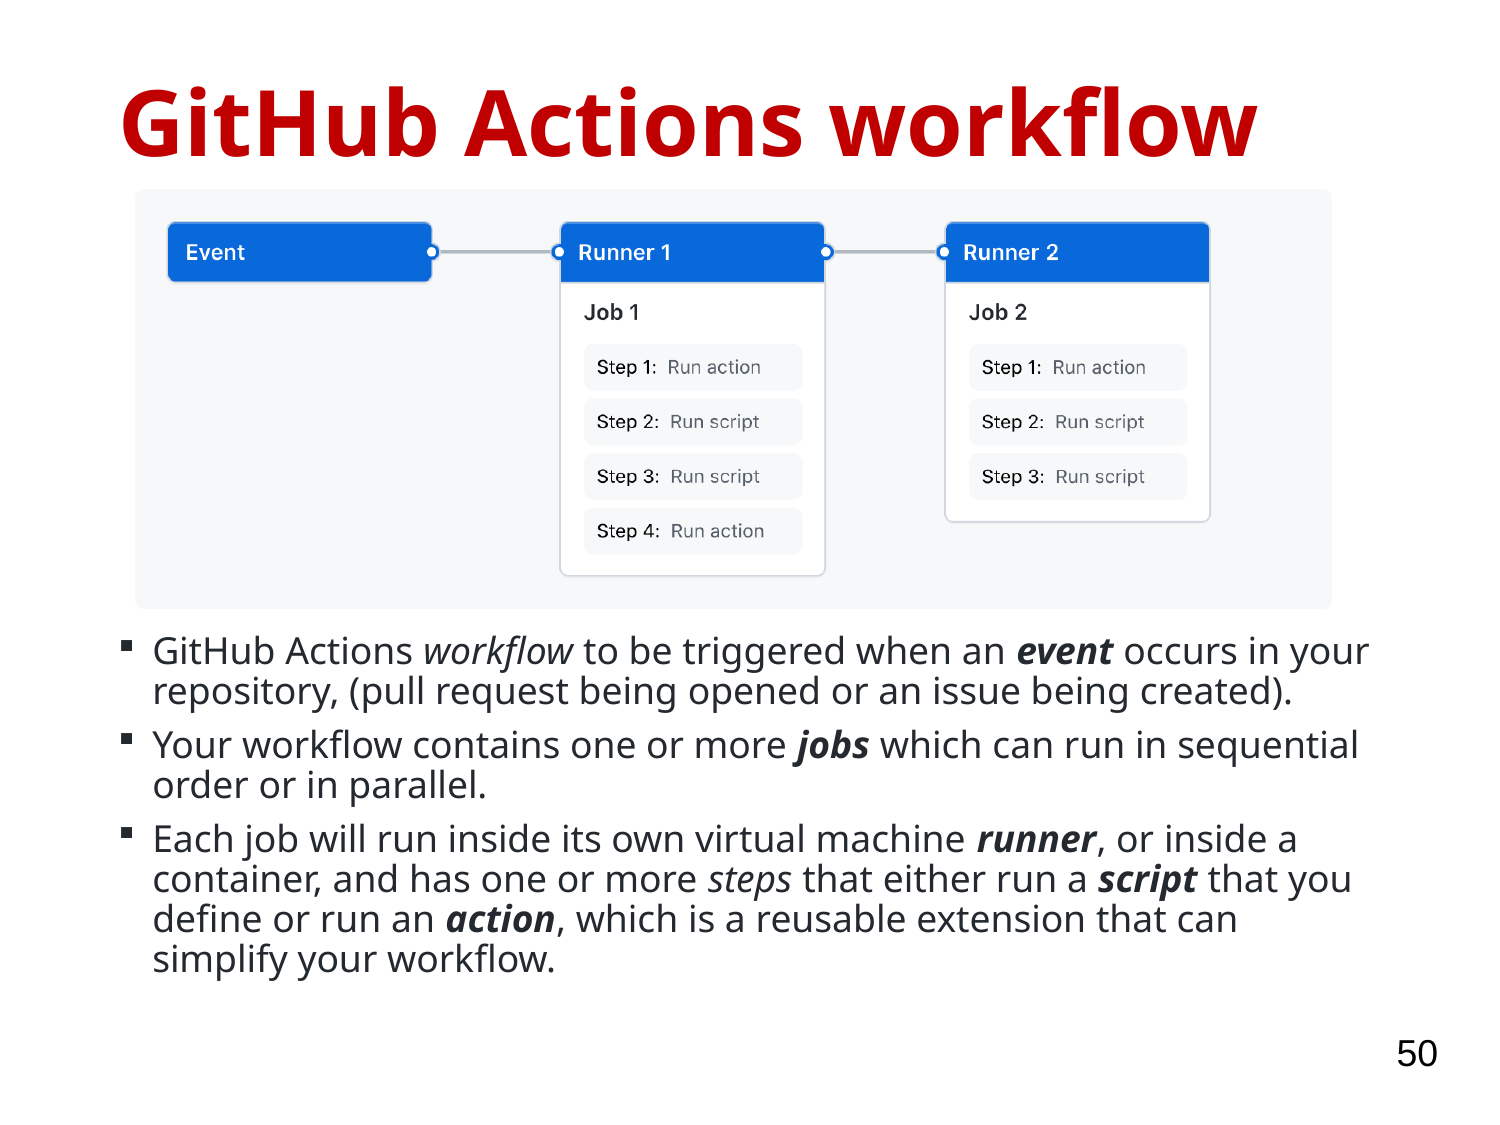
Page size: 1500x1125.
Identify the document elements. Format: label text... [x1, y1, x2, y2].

title GitHub Actions workflow [0, 0, 1500, 255]
slide_number 50 [1276, 1000, 1454, 1103]
list GitHub Actions workflow to be triggered when an event occurs in your repository, (pull request being opened or an issue being created). Your workflow contains one or more jobs which can run in sequential order or in parallel. Each job will run inside its own virtual machine runner, or inside a container, and has one or more steps that either run a script that you define or run an action, which is a reusable extension that can simplify your workflow. [103, 299, 1397, 1014]
picture [135, 189, 1332, 609]
